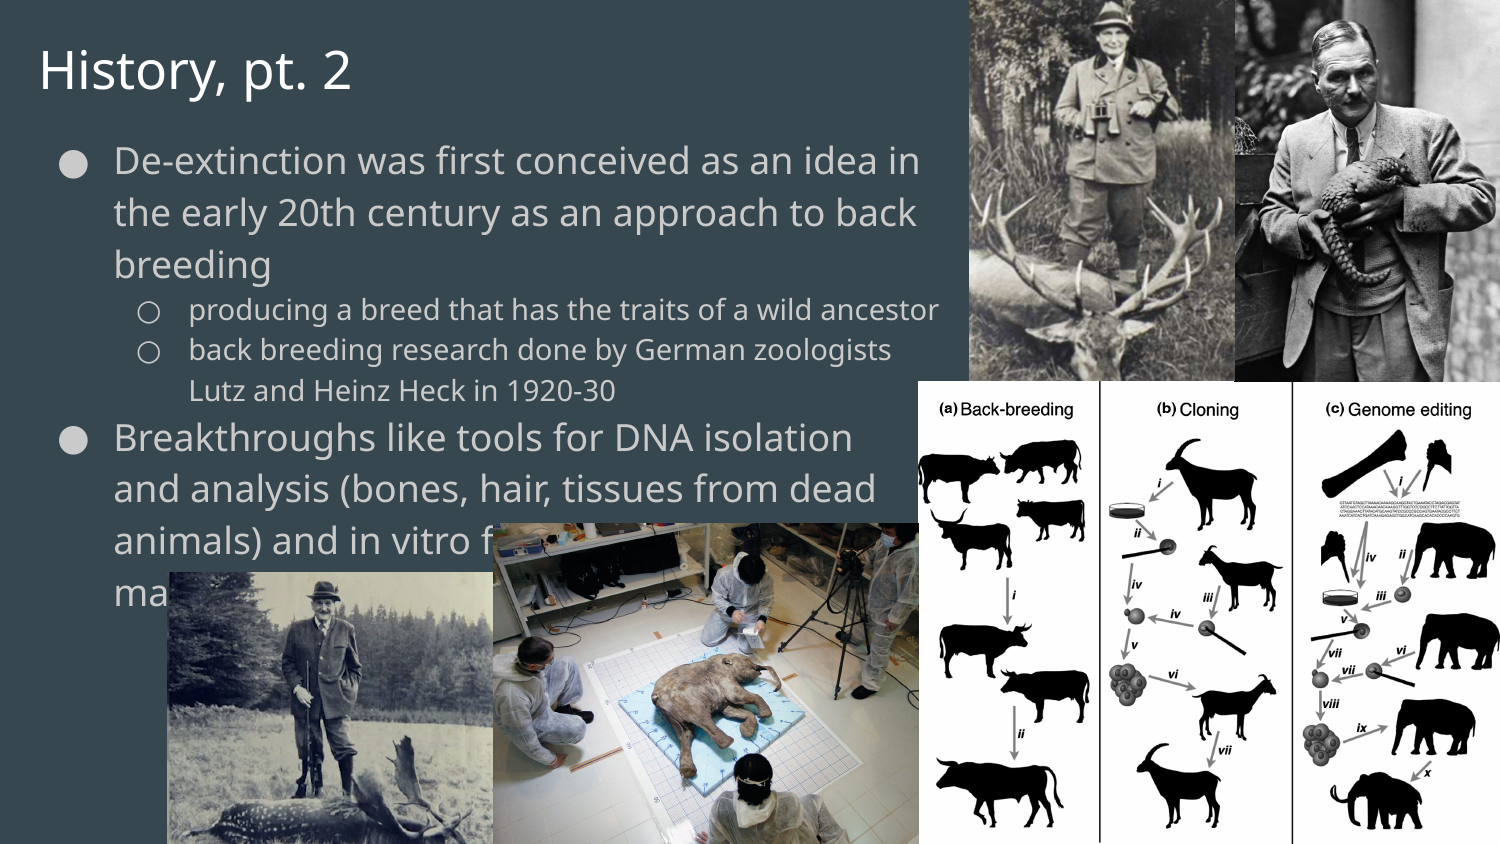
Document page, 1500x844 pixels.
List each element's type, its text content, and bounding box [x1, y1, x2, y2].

list De-extinction was first conceived as an idea in the early 20th century as an approach to back breeding producing a breed that has the traits of a wild ancestor back breeding research done by German zoologists Lutz and Heinz Heck in 1920-30 Breakthroughs like tools for DNA isolation and analysis (bones, hair, tissues from dead animals) and in vitro fertilization were made in the later 20th century. [23, 115, 964, 677]
title History, pt. 2 [23, 21, 964, 115]
picture [166, 0, 1500, 844]
